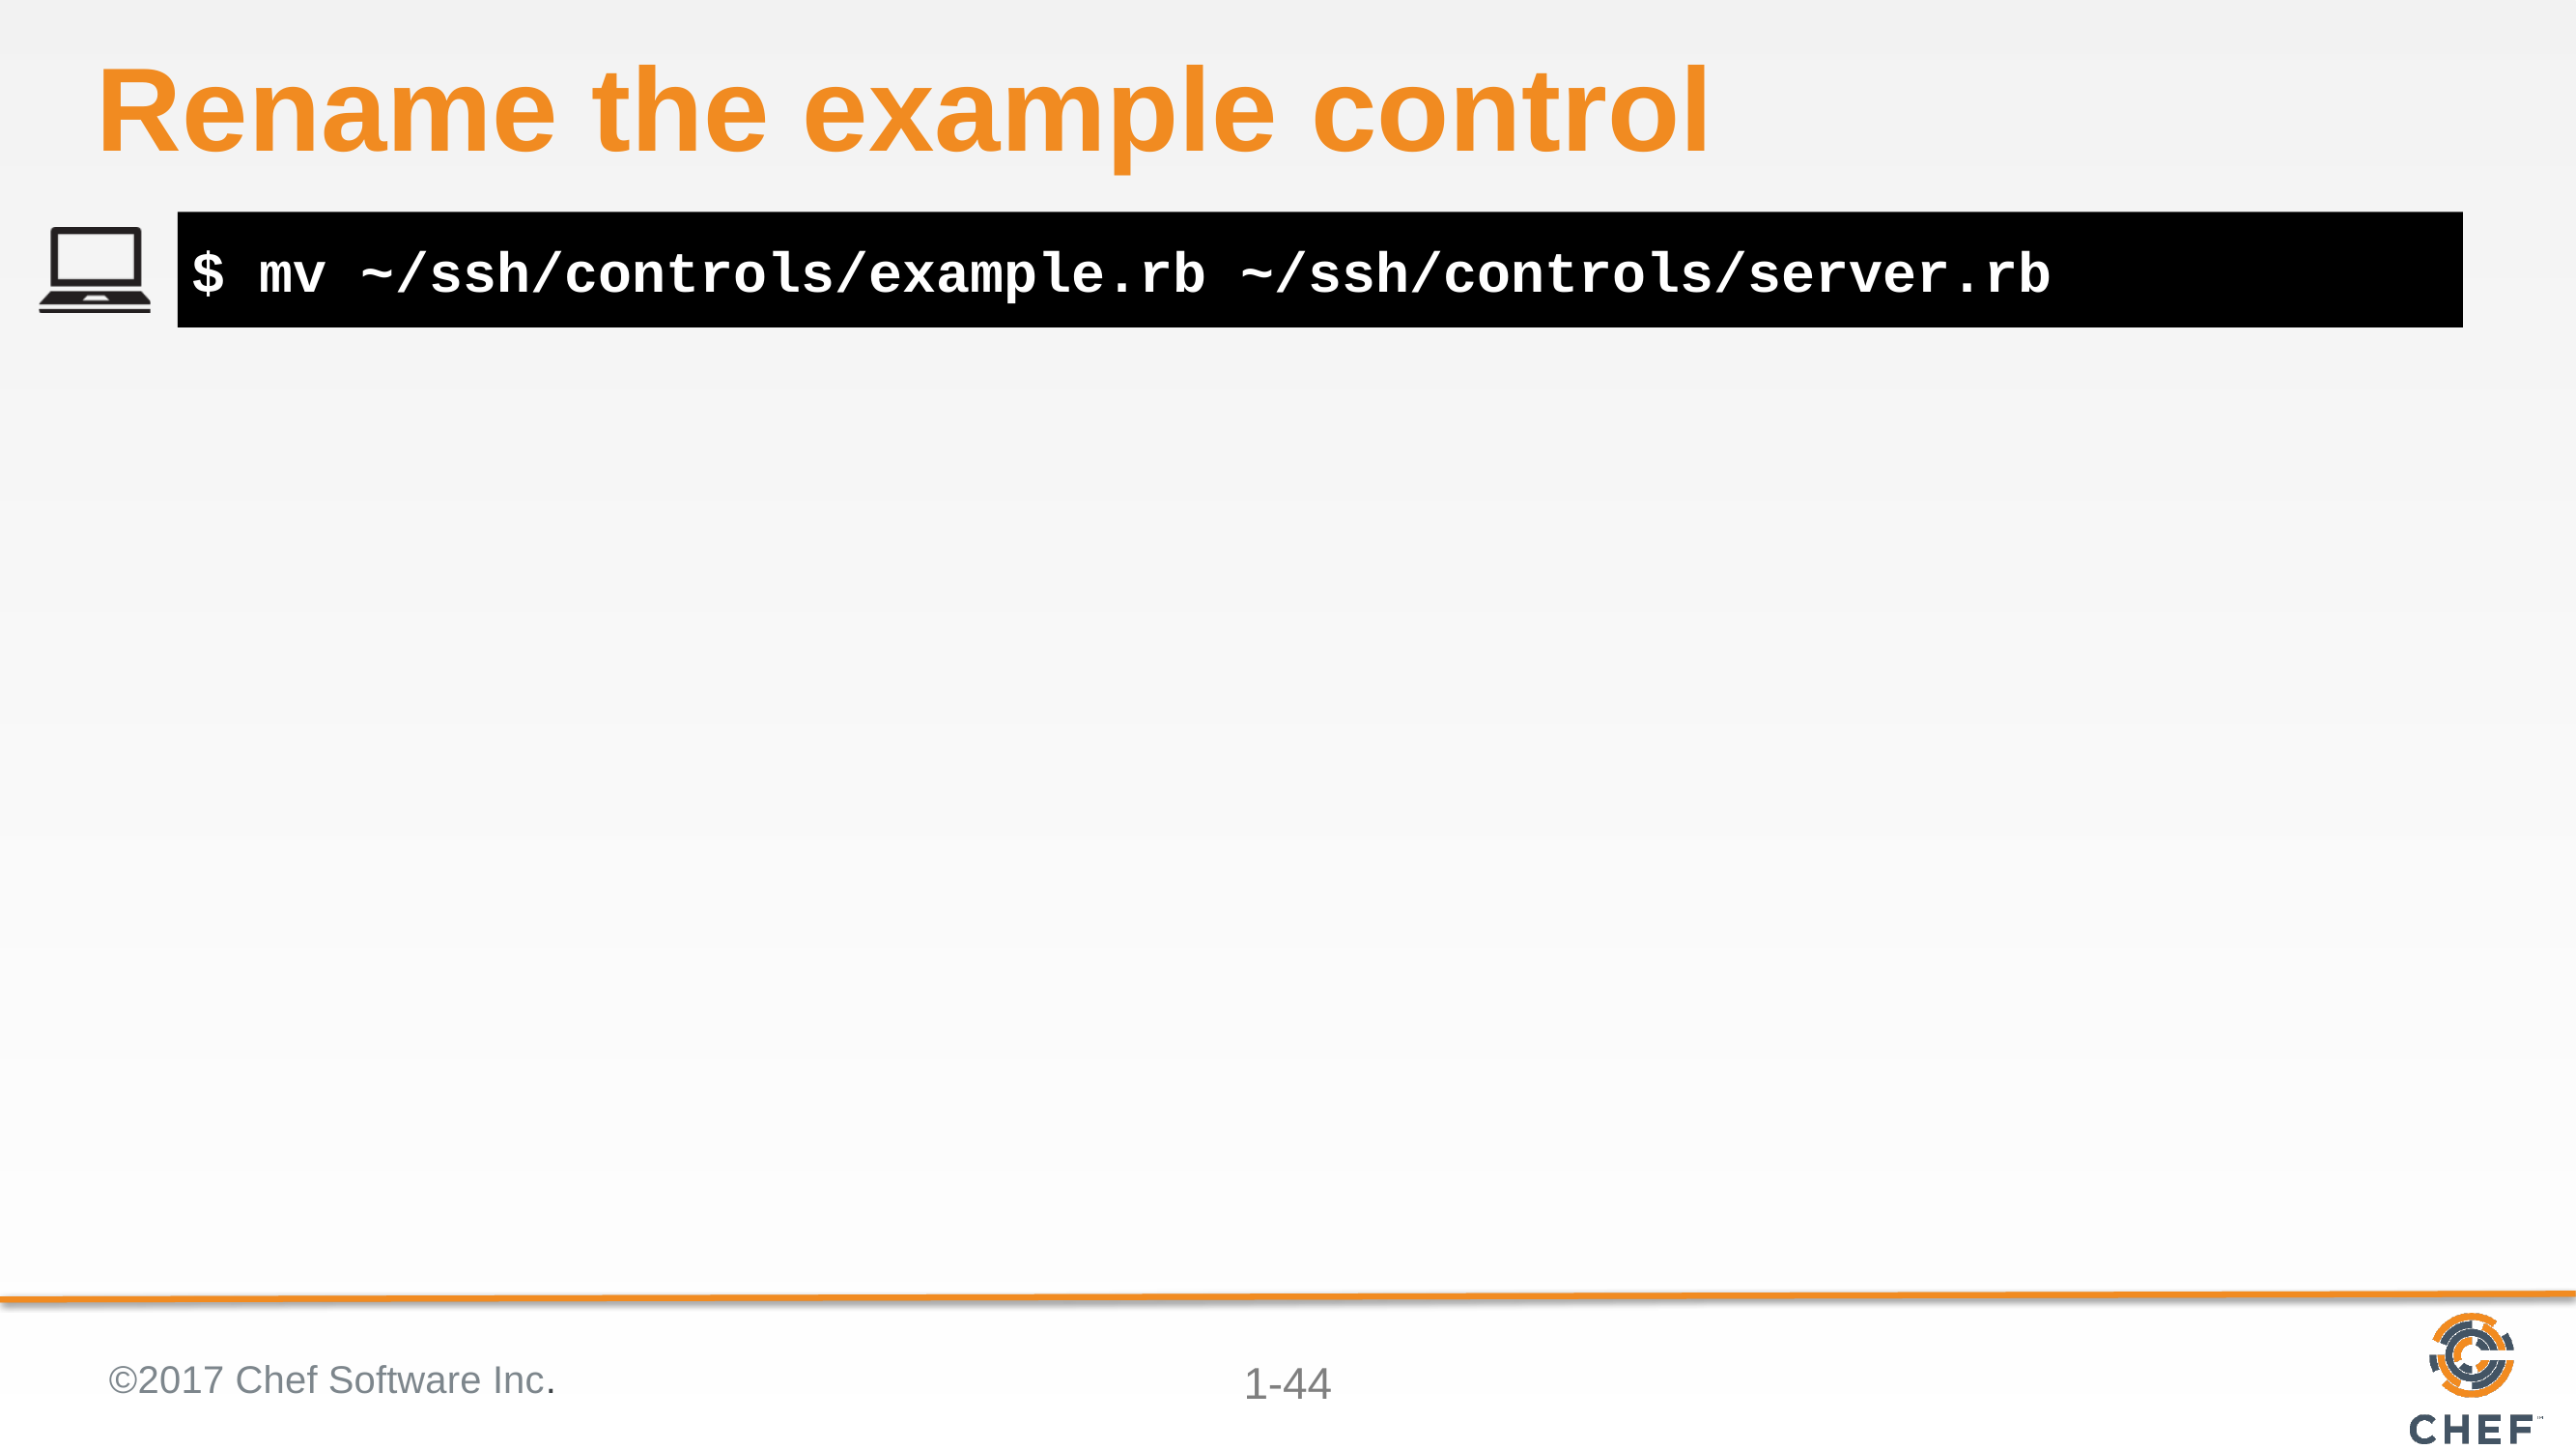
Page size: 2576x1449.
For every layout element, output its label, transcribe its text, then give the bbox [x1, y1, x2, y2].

title Rename the example control [96, 48, 2463, 180]
list $ mv ~/ssh/controls/example.rb ~/ssh/controls/server.rb [177, 212, 2463, 327]
picture [2399, 1297, 2551, 1449]
